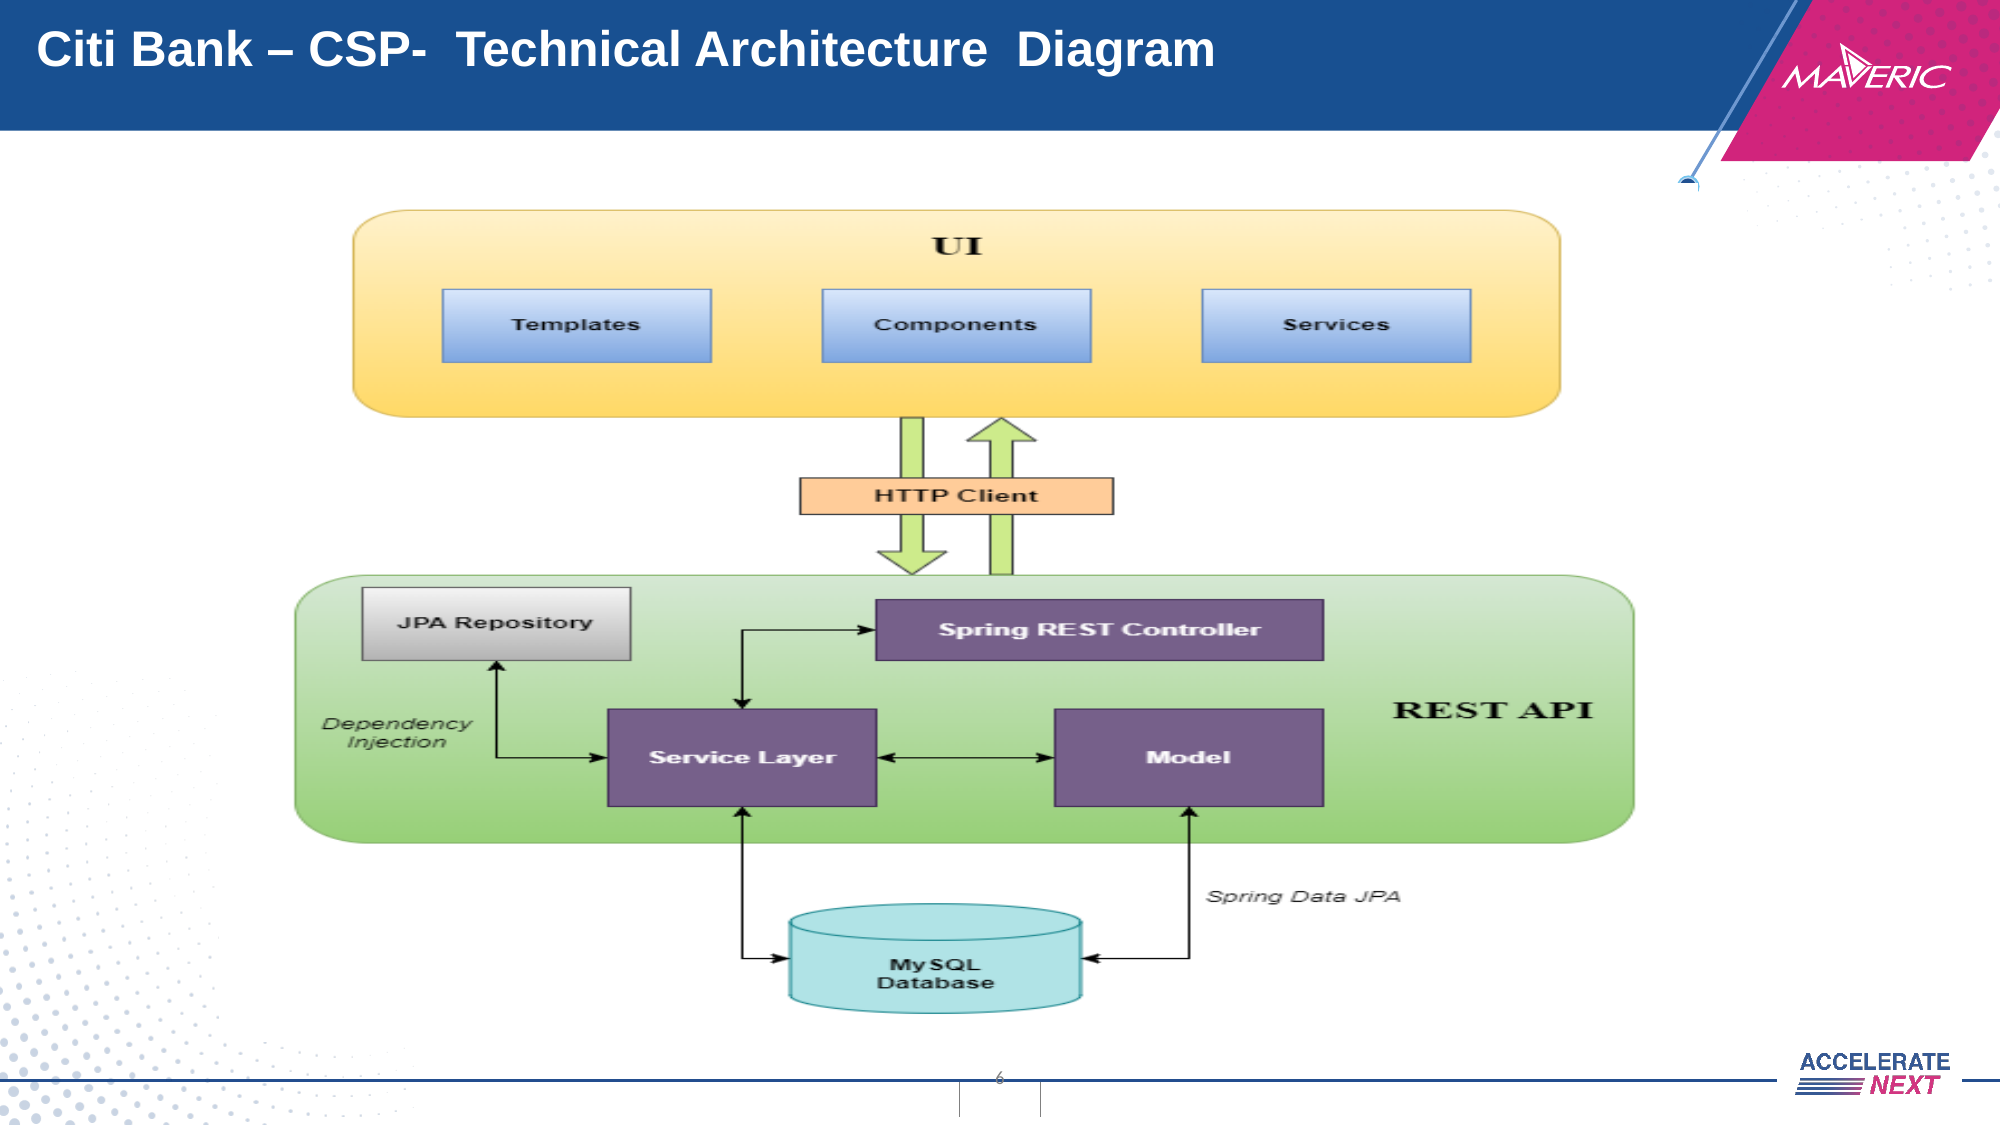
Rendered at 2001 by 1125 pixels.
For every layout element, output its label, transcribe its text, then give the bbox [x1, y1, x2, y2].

title Citi Bank – CSP- Technical Architecture Diagram [21, 14, 1611, 86]
slide_number 6 [959, 1059, 1041, 1095]
picture [0, 183, 1698, 1125]
picture [1791, 1051, 1953, 1097]
